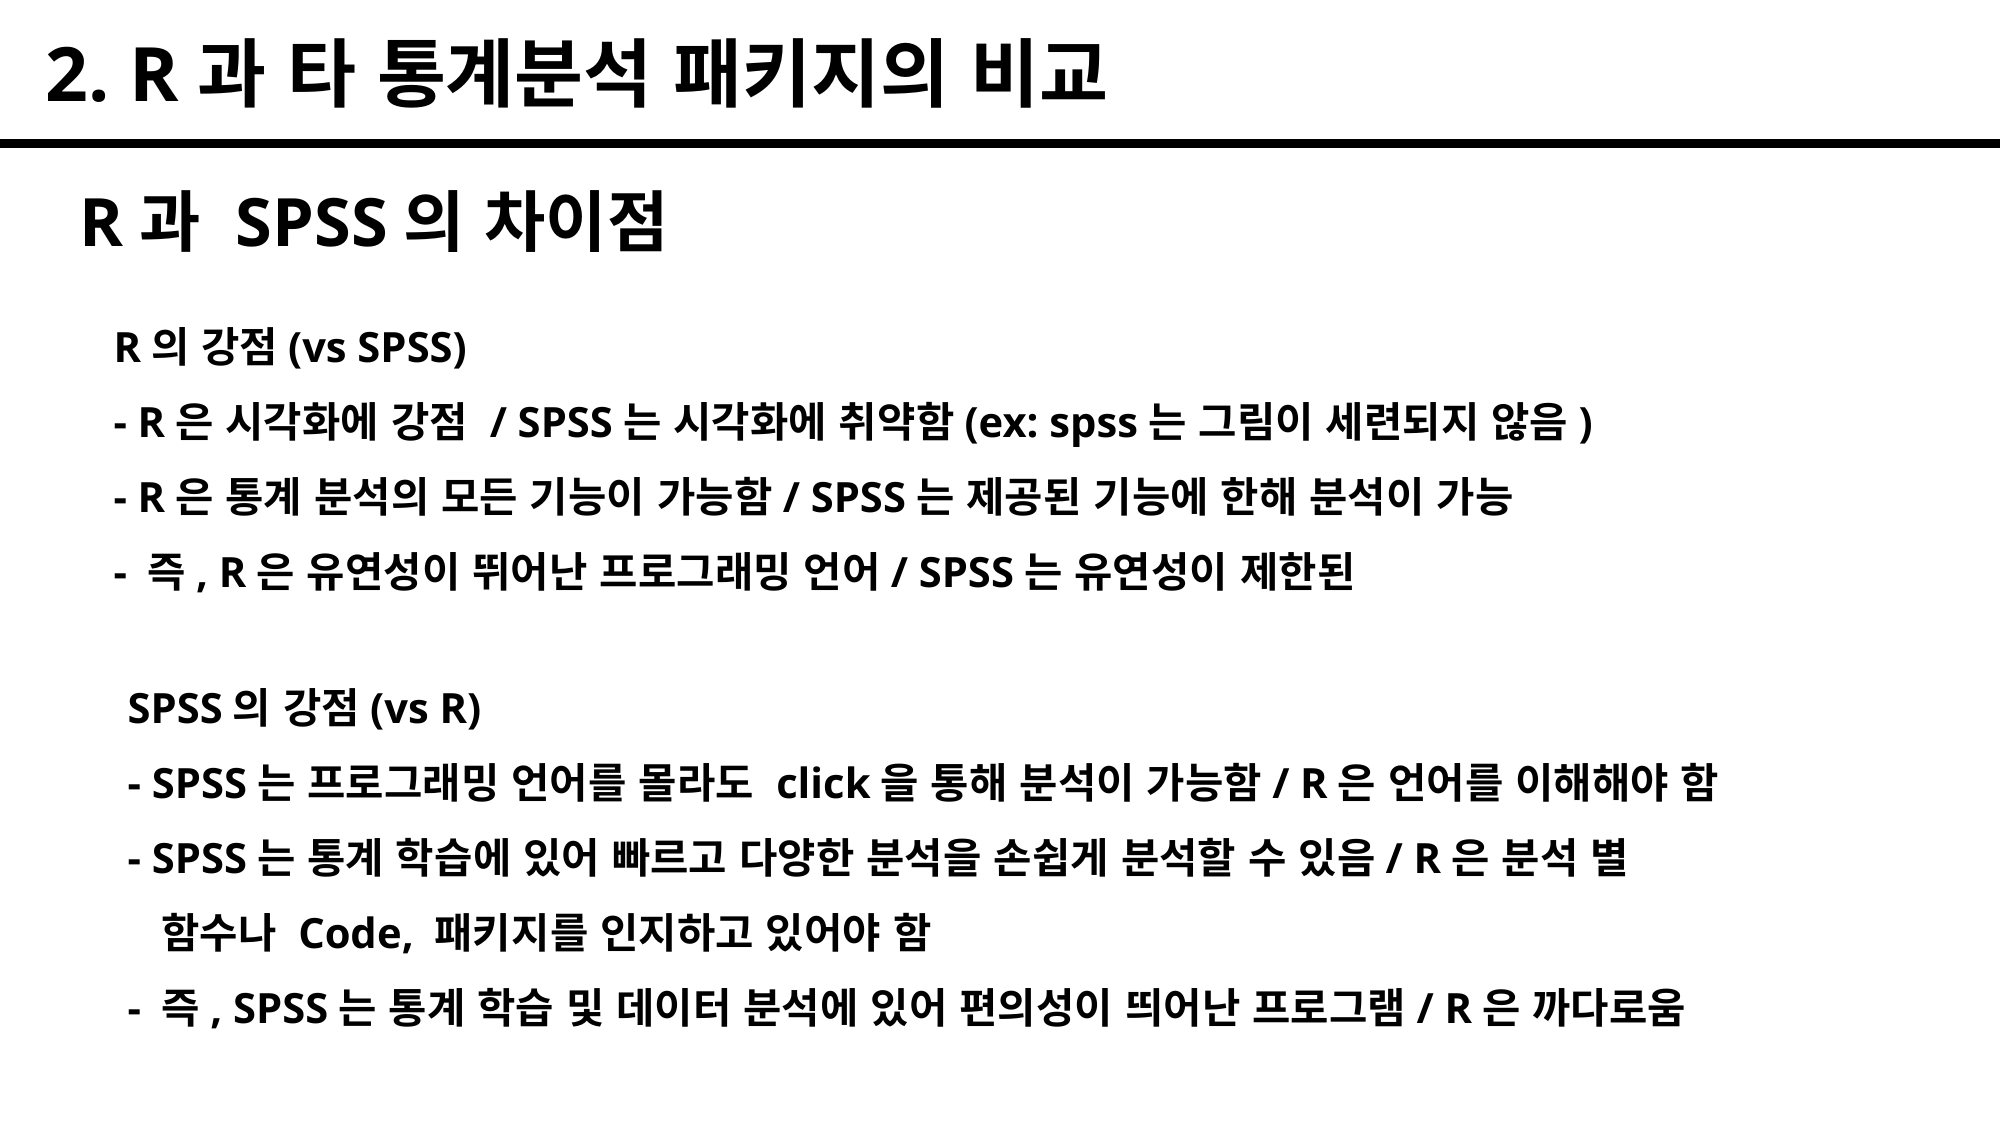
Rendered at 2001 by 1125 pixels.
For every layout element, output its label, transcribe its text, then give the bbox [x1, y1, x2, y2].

text_box SPSS의 강점(vs R) - SPSS는 프로그래밍 언어를 몰라도 click을 통해 분석이 가능함/ R은 언어를 이해해야 함 - SPSS는 통계 학습에 있어 빠르고 다양한 분석을 손쉽게 분석할 수 있음/ R은 분석 별 함수나 Code, 패키지를 인지하고 있어야 함 - 즉, SPSS는 통계 학습 및 데이터 분석에 있어 편의성이 띄어난 프로그램/ R은 까다로움 [112, 649, 1735, 1040]
text_box R의 강점(vs SPSS) - R은 시각화에 강점 / SPSS는 시각화에 취약함(ex: spss는 그림이 세련되지 않음) - R은 통계 분석의 모든 기능이 가능함/ SPSS는 제공된 기능에 한해 분석이 가능 - 즉, R은 유연성이 뛰어난 프로그래밍 언어/ SPSS는 유연성이 제한된 [98, 288, 1608, 604]
text_box R과 SPSS의 차이점 [64, 172, 703, 268]
text_box 2. R과 타 통계분석 패키지의 비교 [30, 19, 1363, 125]
